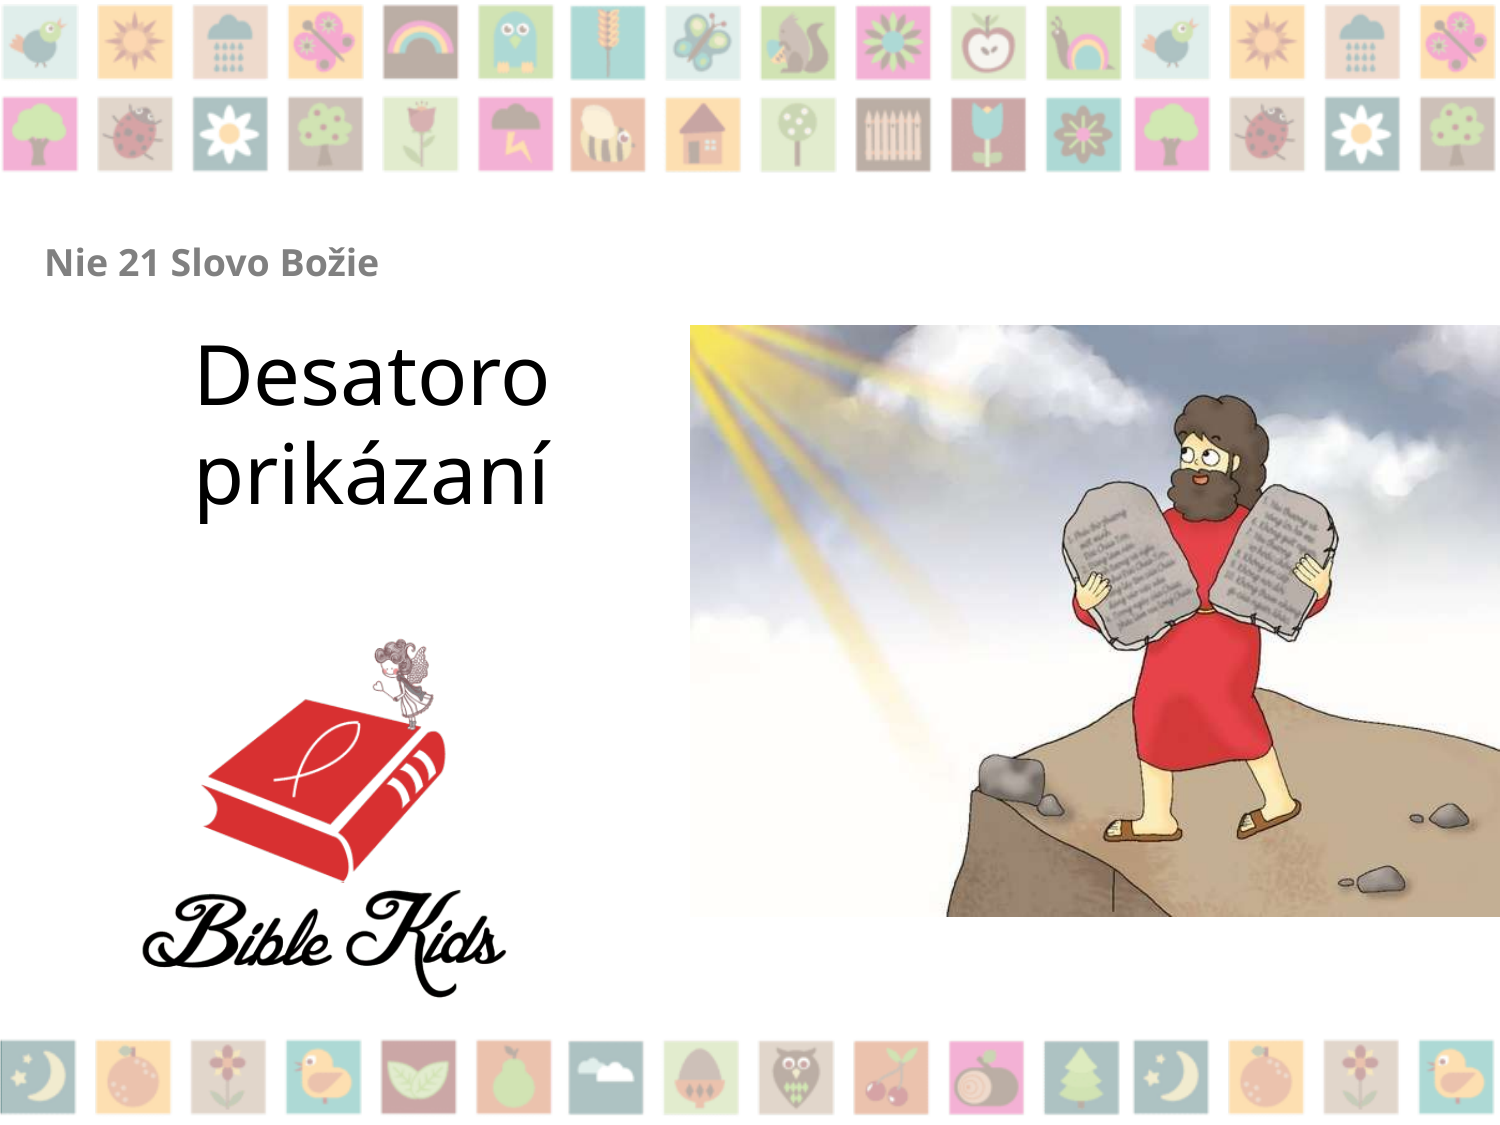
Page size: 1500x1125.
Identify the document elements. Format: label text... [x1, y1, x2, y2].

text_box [0, 1028, 1500, 1118]
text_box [0, 3, 1500, 181]
text_box Nie 21 Slovo Božie [29, 231, 514, 292]
text_box Desatoro prikázaní [29, 314, 715, 530]
picture [117, 600, 544, 1027]
picture [690, 324, 1500, 918]
